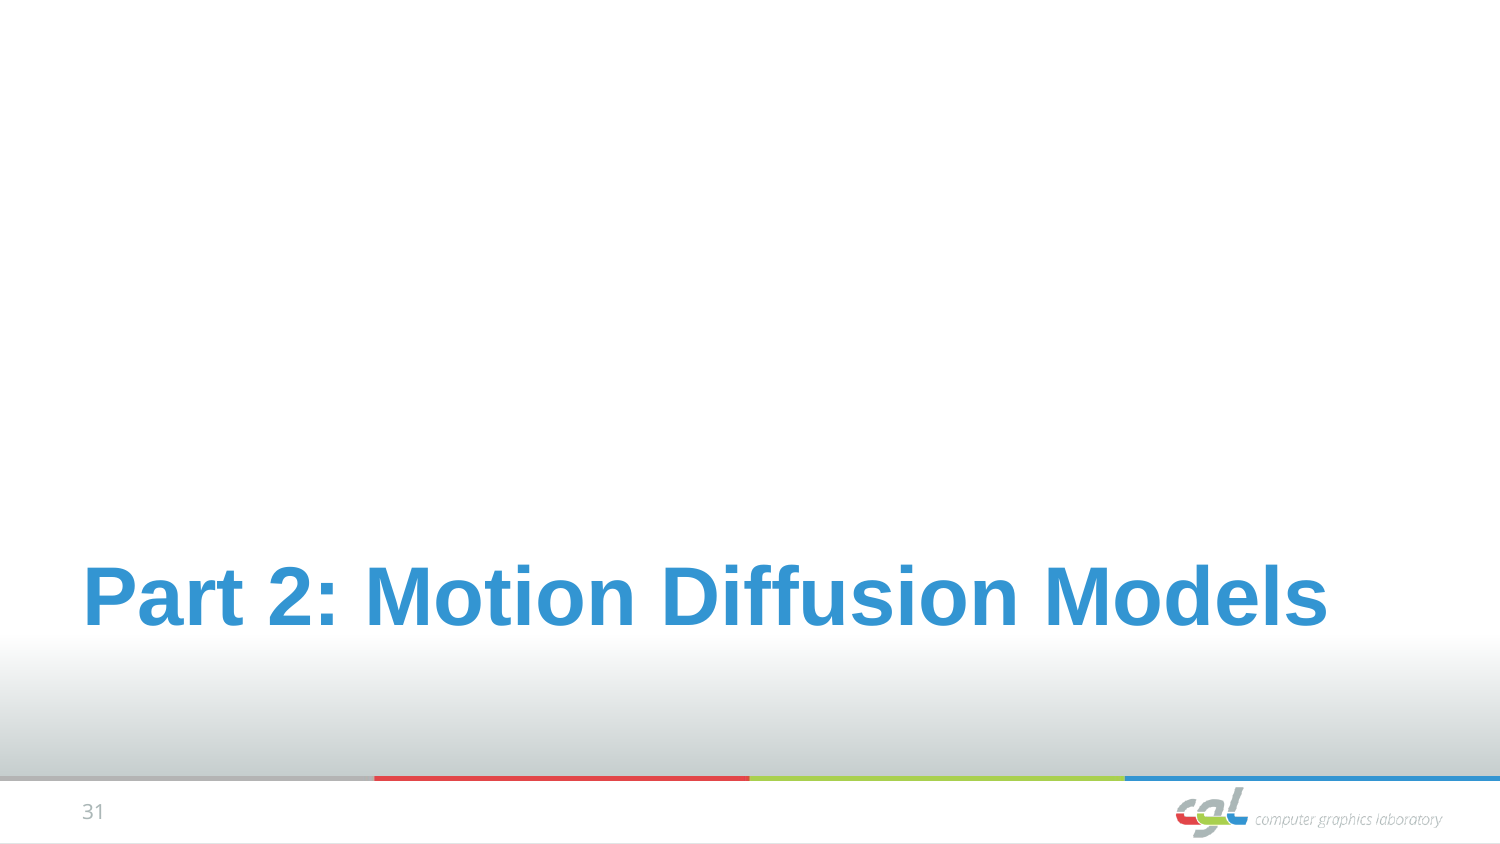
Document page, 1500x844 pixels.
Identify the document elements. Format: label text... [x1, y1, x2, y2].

title Part 2: Motion Diffusion Models [52, 542, 1448, 710]
slide_number ‹#› [52, 800, 136, 824]
picture [0, 776, 1500, 844]
